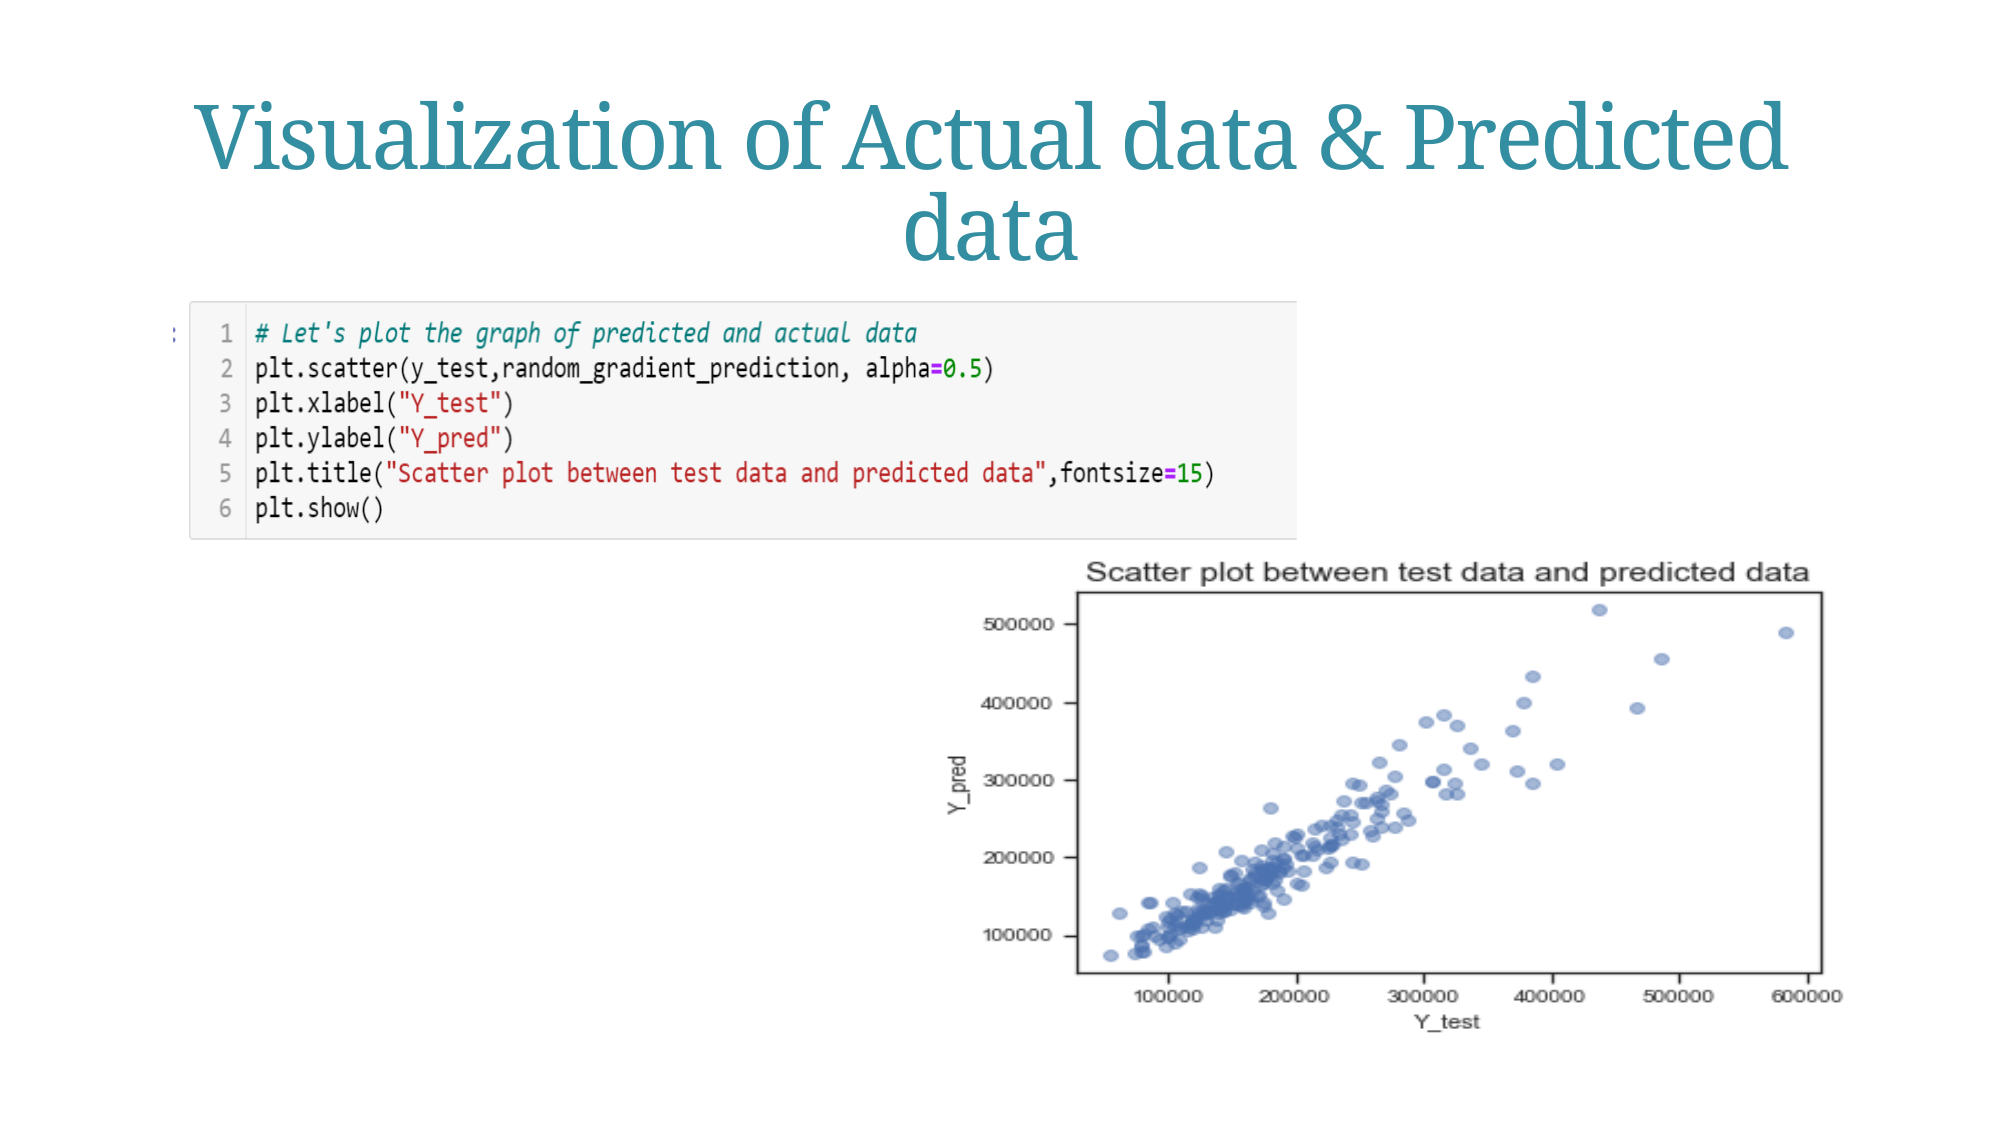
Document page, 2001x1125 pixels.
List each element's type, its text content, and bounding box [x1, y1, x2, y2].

picture [934, 550, 1859, 1044]
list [173, 297, 1297, 553]
title Visualization of Actual data & Predicted data [107, 21, 1875, 354]
